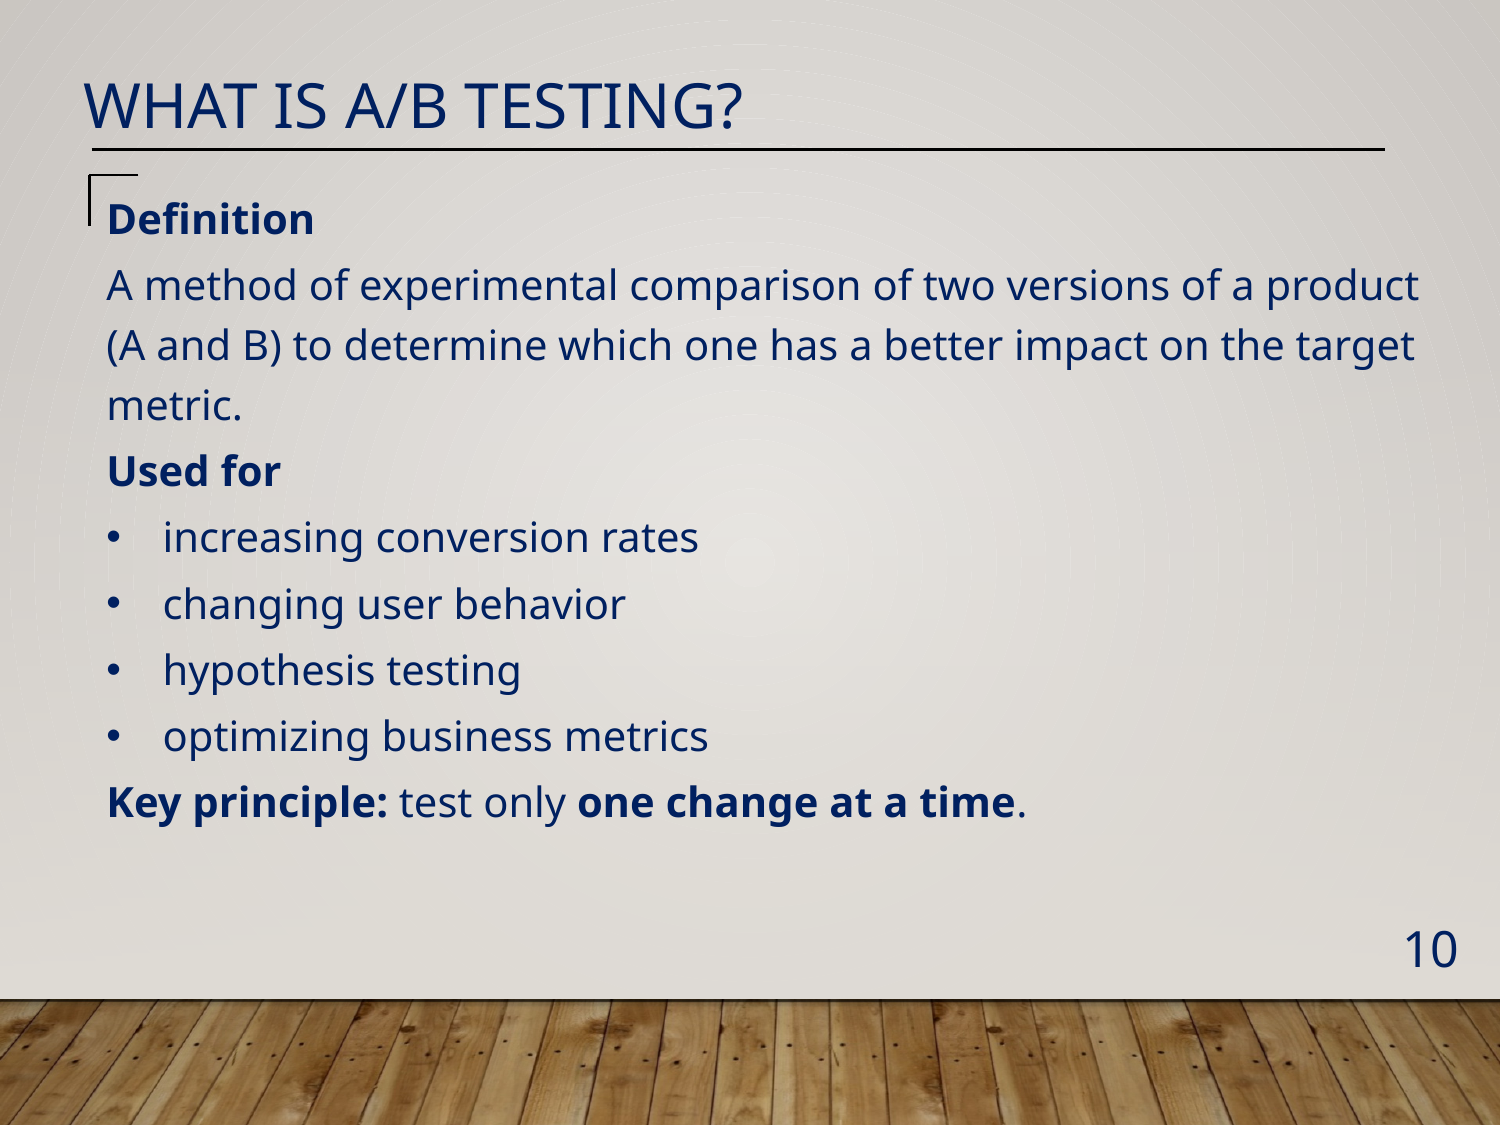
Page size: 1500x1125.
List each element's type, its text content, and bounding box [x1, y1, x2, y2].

slide_number 10 [1343, 909, 1475, 993]
text_box Definition A method of experimental comparison of two versions of a product (A and B) to determine which one has a better impact on the target metric. Used for increasing conversion rates changing user behavior hypothesis testing optimizing business metrics Key principle: test only one change at a time. [91, 175, 1442, 823]
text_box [89, 174, 139, 227]
picture [0, 999, 1500, 1125]
text_box What Is A/B Testing? [68, 67, 1344, 150]
